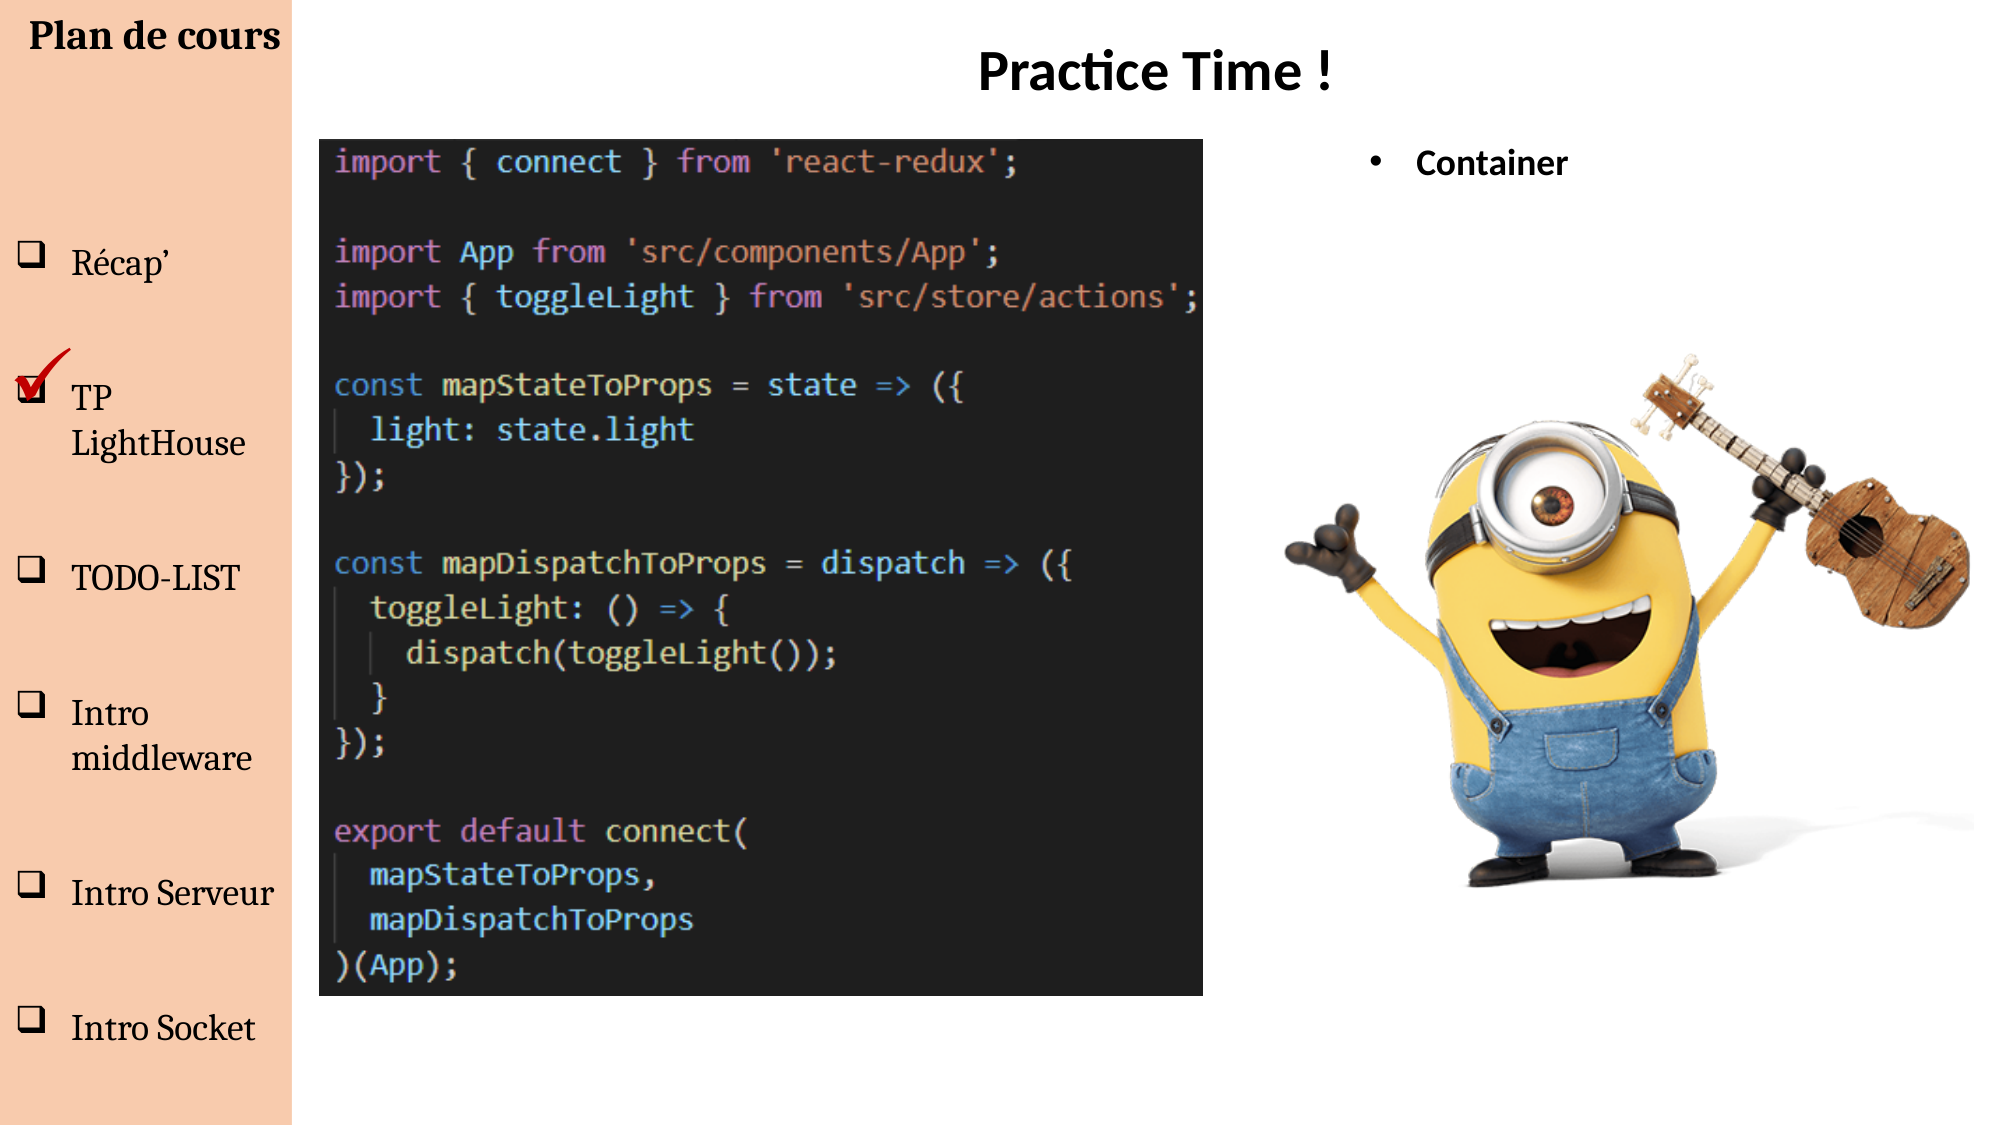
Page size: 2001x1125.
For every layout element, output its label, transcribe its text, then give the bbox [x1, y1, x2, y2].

text_box [0, 335, 202, 451]
text_box Practice Time ! [391, 24, 1922, 110]
picture [1276, 214, 1974, 911]
picture [319, 139, 1203, 996]
text_box Container [1354, 131, 1866, 191]
